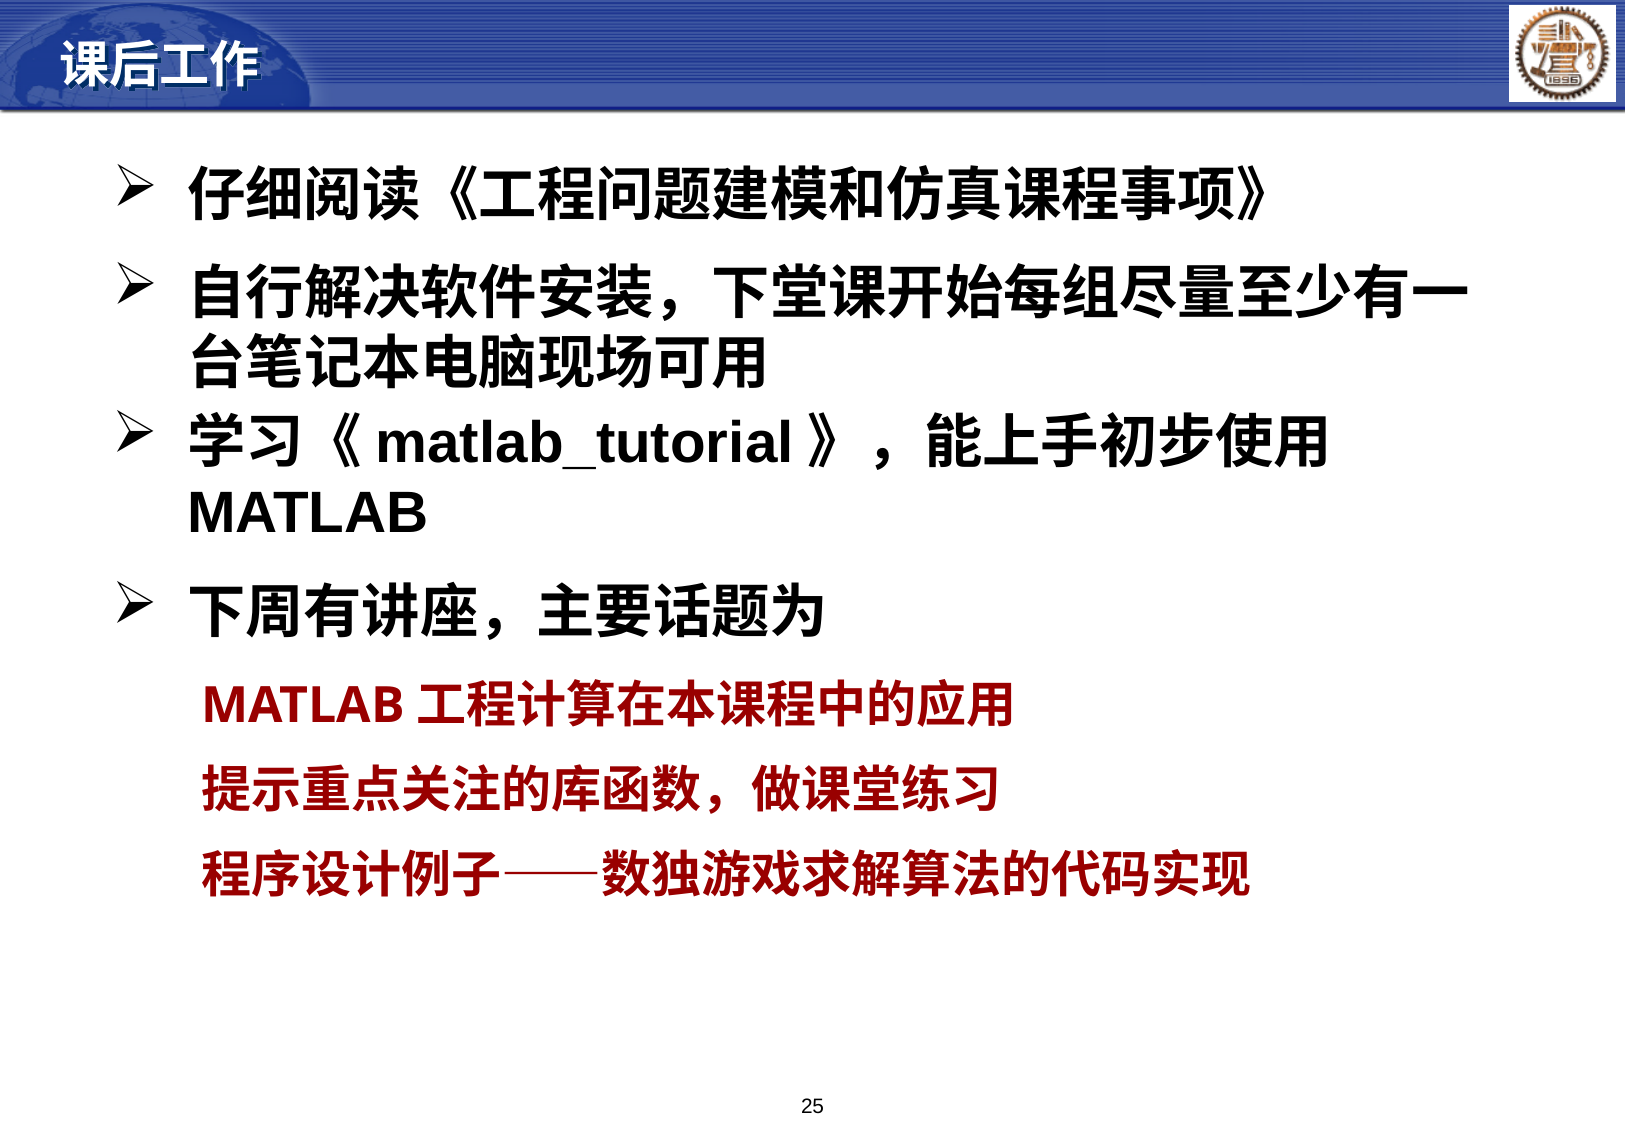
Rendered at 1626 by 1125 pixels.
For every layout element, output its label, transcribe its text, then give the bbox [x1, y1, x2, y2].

text_box 自行解决软件安装，下堂课开始每组尽量至少有一台笔记本电脑现场可用 [97, 248, 1492, 396]
text_box 课后工作 [44, 24, 1426, 100]
footer 25 [555, 1087, 1070, 1125]
text_box 学习《matlab_tutorial》，能上手初步使用MATLAB [97, 396, 1581, 552]
text_box 下周有讲座，主要话题为 [97, 566, 1492, 652]
text_box MATLAB工程计算在本课程中的应用 提示重点关注的库函数，做课堂练习 程序设计例子——数独游戏求解算法的代码实现 [186, 665, 1469, 910]
text_box 仔细阅读《工程问题建模和仿真课程事项》 [97, 150, 1404, 235]
picture [0, 0, 1625, 120]
